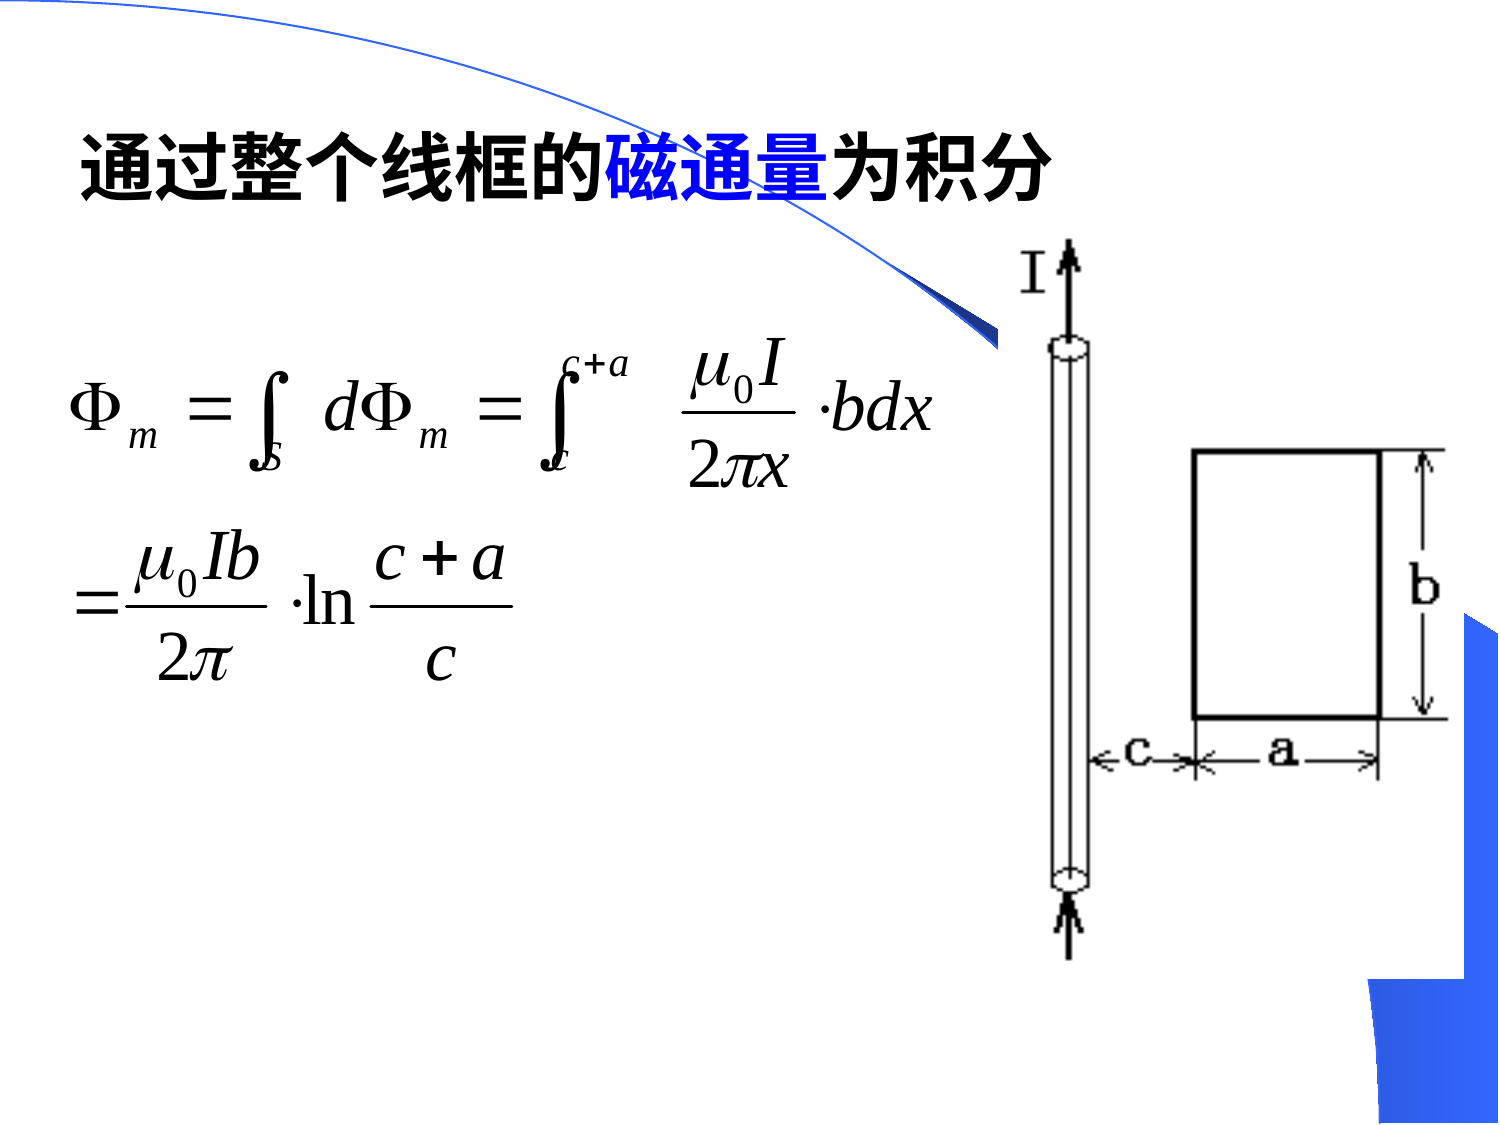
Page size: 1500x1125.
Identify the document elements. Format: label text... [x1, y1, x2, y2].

picture [997, 231, 1465, 979]
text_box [58, 314, 944, 698]
text_box 通过整个线框的磁通量为积分 [64, 113, 1465, 219]
